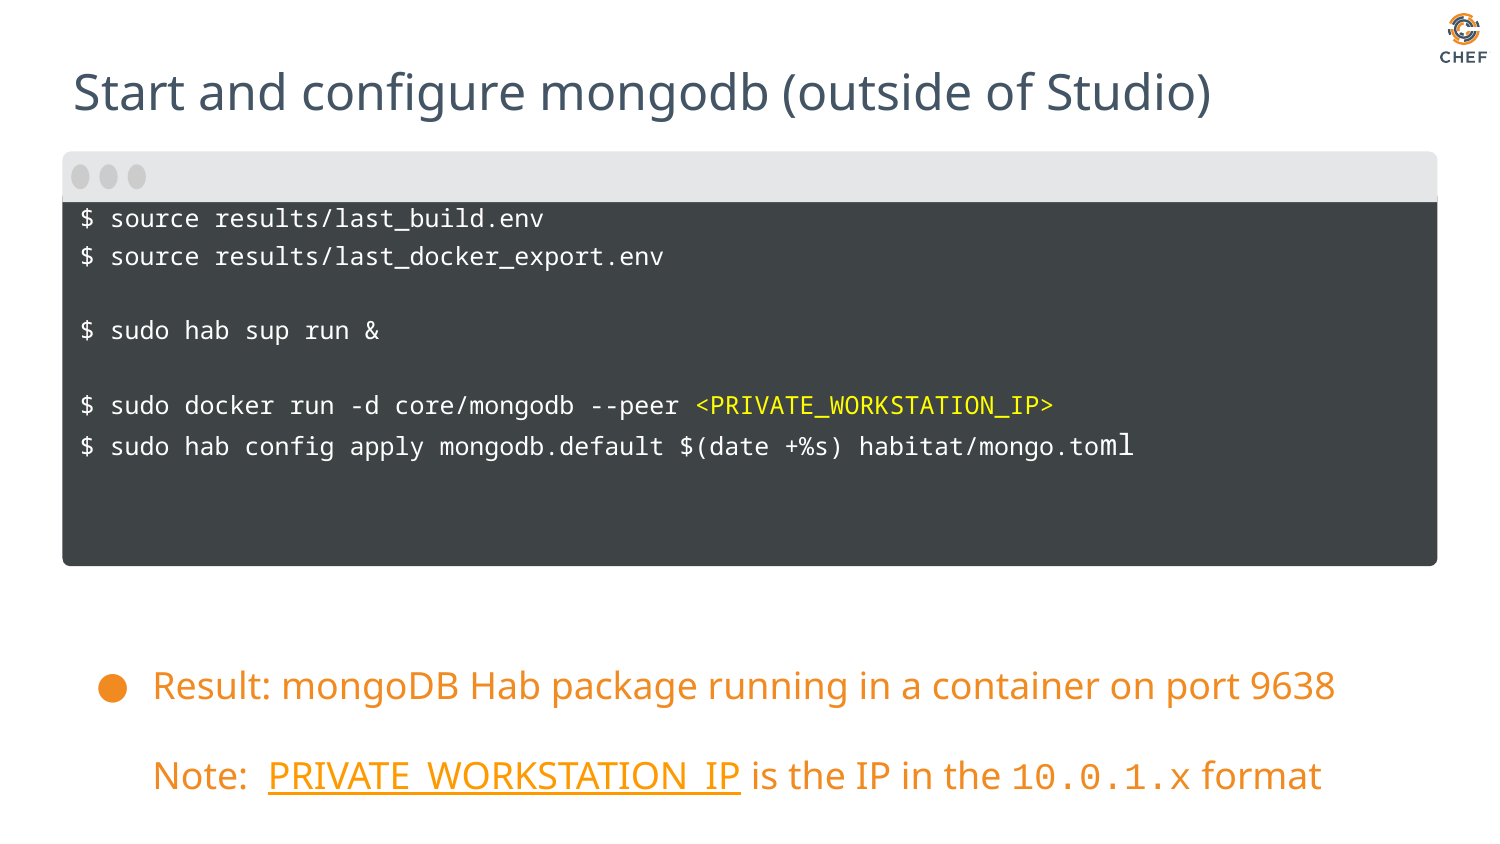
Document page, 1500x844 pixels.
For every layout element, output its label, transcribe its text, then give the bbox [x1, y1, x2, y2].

title Start and configure mongodb (outside of Studio) [62, 56, 1438, 125]
picture [1440, 13, 1491, 63]
text_box [62, 151, 1438, 203]
text_box [99, 164, 118, 190]
text_box [71, 164, 90, 190]
text_box $ source results/last_build.env $ source results/last_docker_export.env $ sudo hab sup run & $ sudo docker run -d core/mongodb --peer <PRIVATE_WORKSTATION_IP> $ sudo hab config apply mongodb.default $(date +%s) habitat/mongo.toml [62, 203, 1438, 567]
text_box [127, 164, 146, 190]
text_box Result: mongoDB Hab package running in a container on port 9638 Note: PRIVATE_WORKSTATION_IP is the IP in the 10.0.1.x format [62, 646, 1357, 707]
